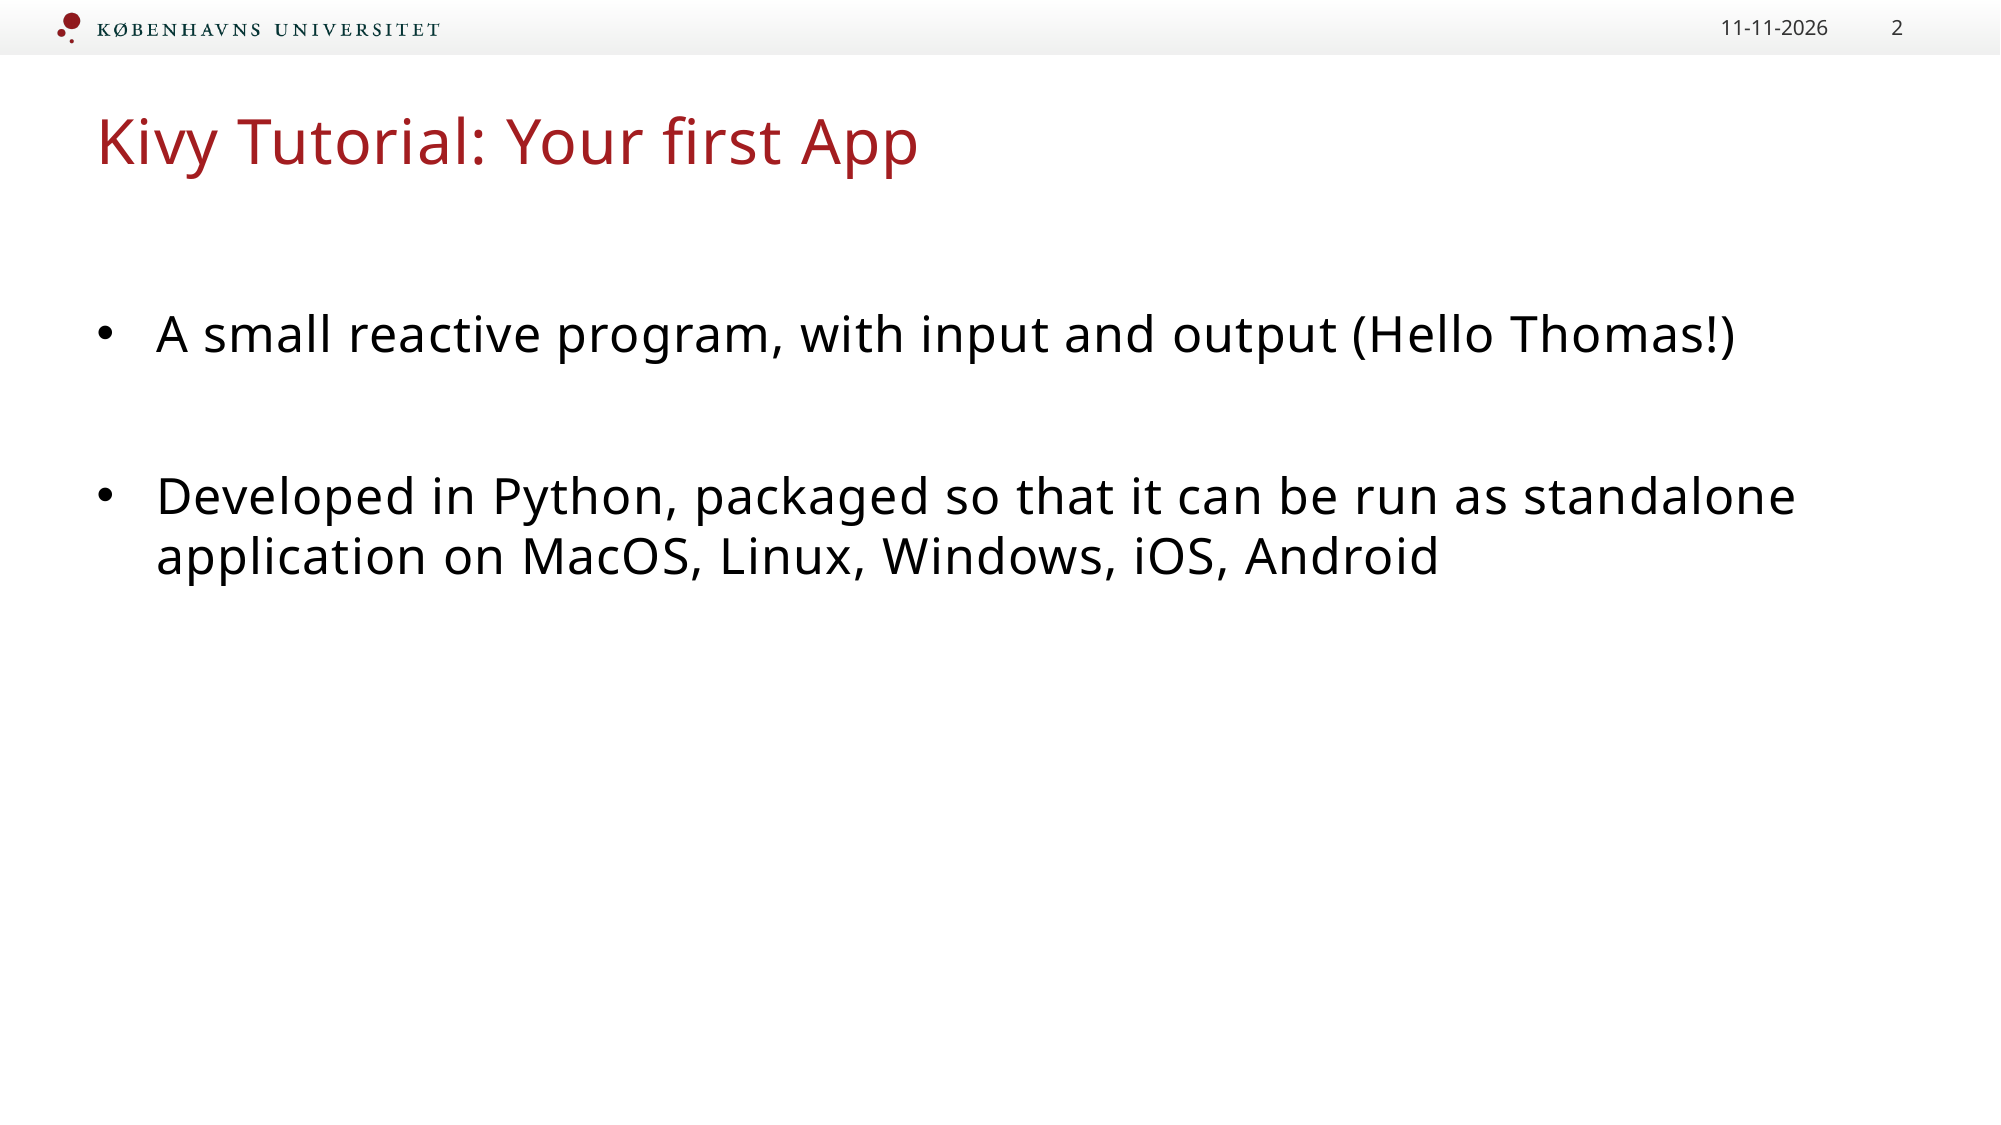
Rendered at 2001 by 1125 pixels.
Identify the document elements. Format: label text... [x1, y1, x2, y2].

picture [91, 15, 476, 42]
title Kivy Tutorial: Your first App [96, 101, 1904, 244]
slide_number 2 [1840, 14, 1904, 43]
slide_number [1694, 14, 1829, 43]
list A small reactive program, with input and output (Hello Thomas!) Developed in Python, packaged so that it can be run as standalone application on MacOS, Linux, Windows, iOS, Android [96, 302, 1904, 1070]
